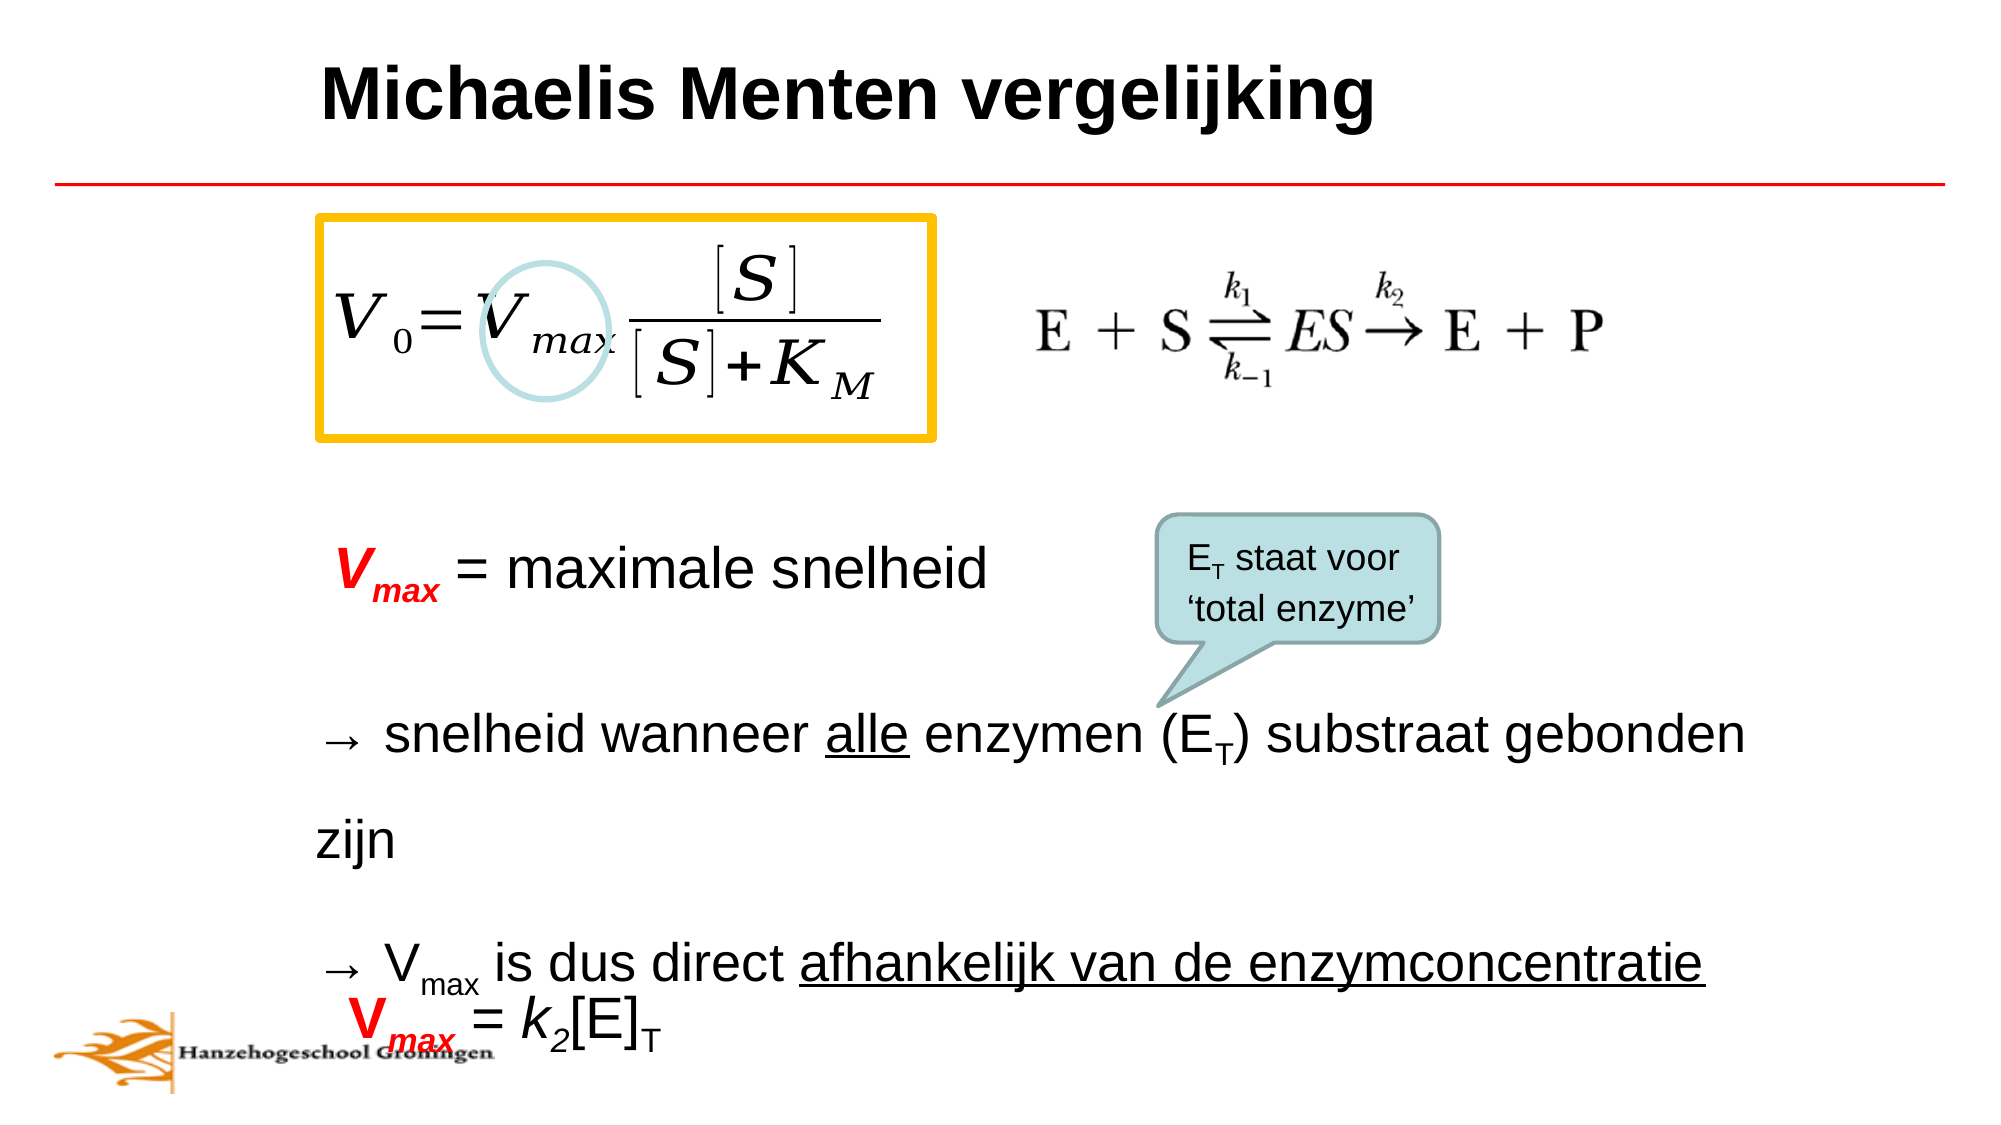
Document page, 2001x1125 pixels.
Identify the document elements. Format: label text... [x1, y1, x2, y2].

text_box Vmax = k2[E]T [334, 932, 677, 1067]
text_box → snelheid wanneer alle enzymen (ET) substraat gebonden zijn → Vmax is dus direct afhankelijk van de enzymconcentratie [299, 653, 1805, 1076]
text_box ET staat voor ‘total enzyme’ [1172, 525, 1431, 637]
text_box Vmax = maximale snelheid [318, 522, 1005, 617]
text_box [1154, 512, 1442, 709]
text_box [319, 217, 933, 439]
text_box Michaelis Menten vergelijking [305, 37, 1394, 142]
picture [54, 1012, 495, 1094]
picture [1012, 237, 1637, 413]
